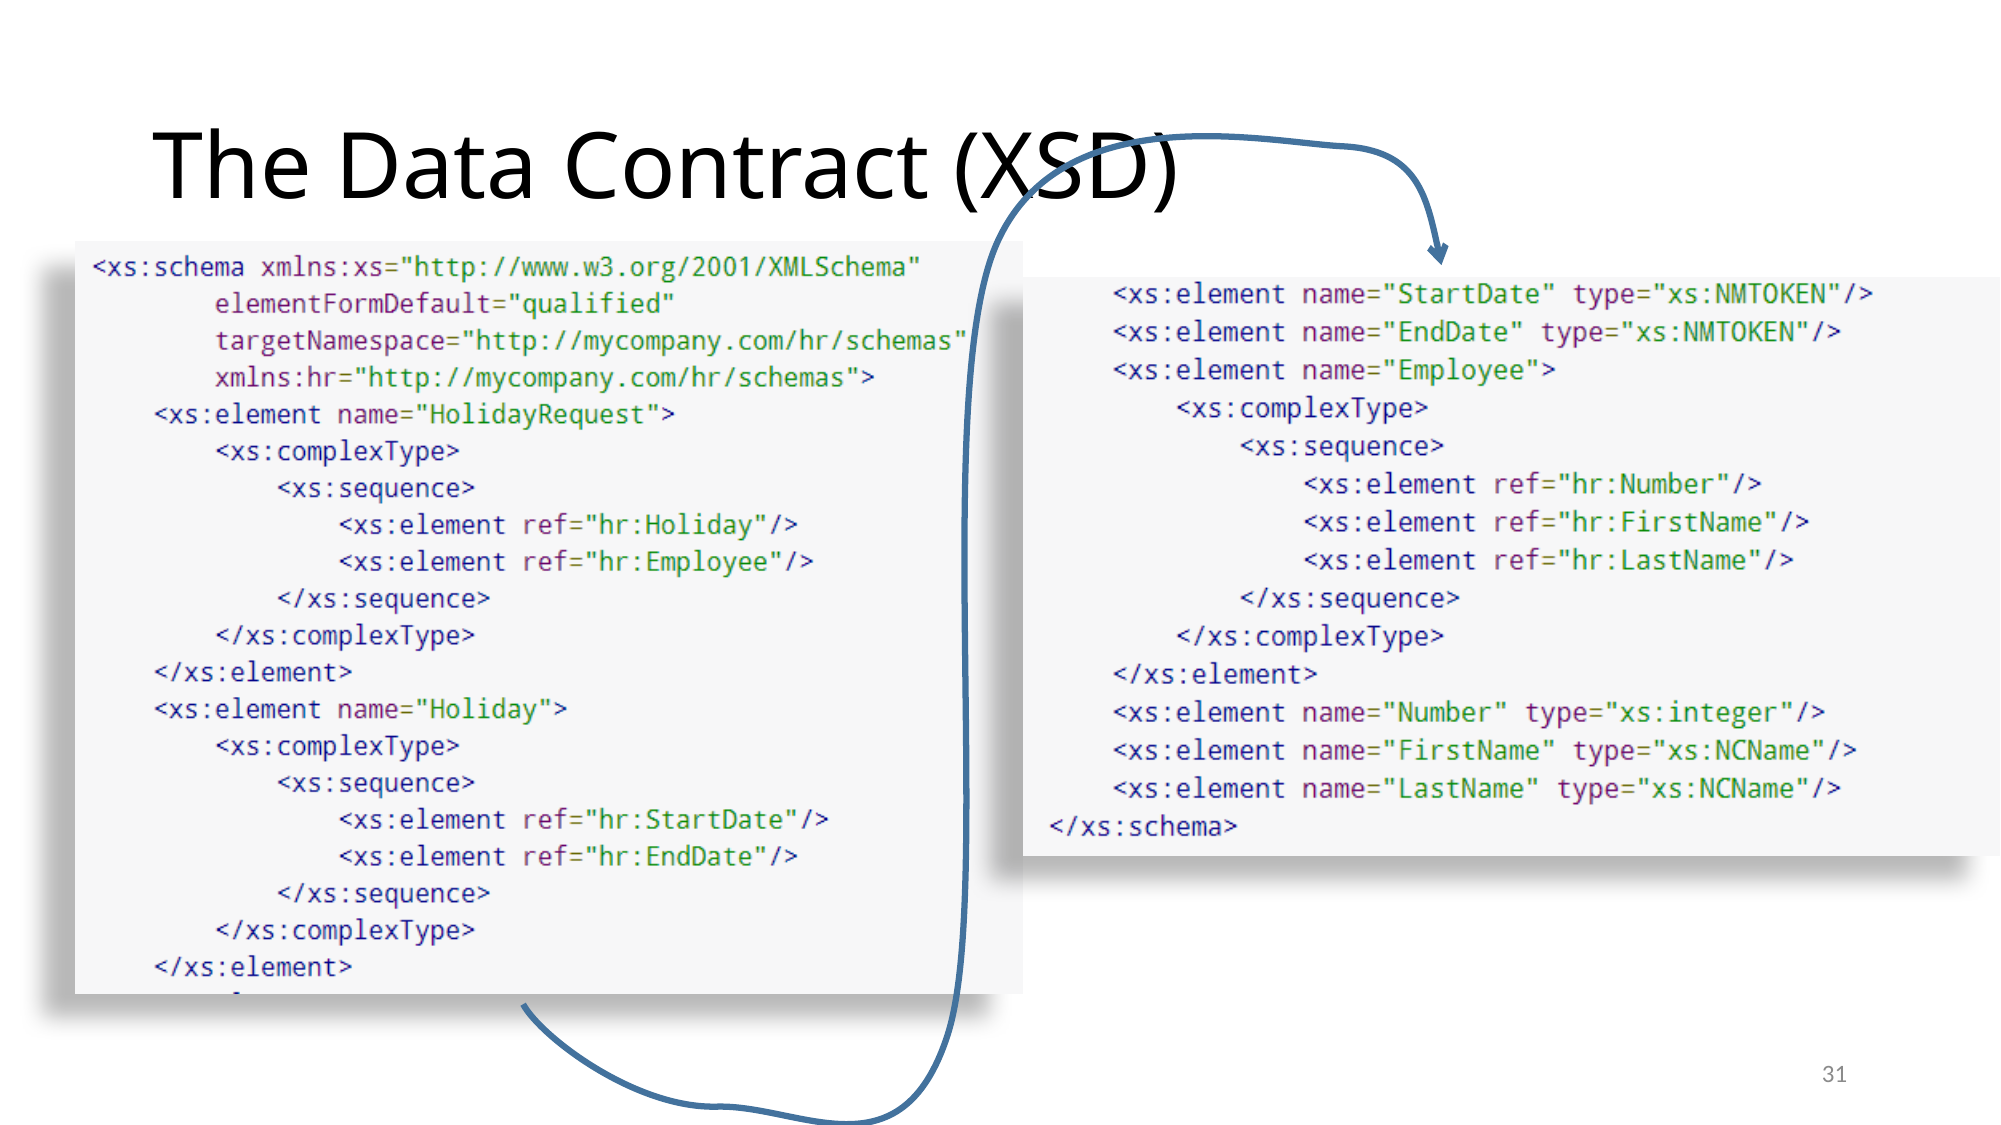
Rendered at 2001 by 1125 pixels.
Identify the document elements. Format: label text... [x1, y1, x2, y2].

slide_number 31 [1412, 1042, 1863, 1103]
text_box [997, 135, 1446, 277]
text_box [522, 994, 958, 1125]
picture [74, 240, 2000, 994]
title The Data Contract (XSD) [137, 59, 1863, 277]
